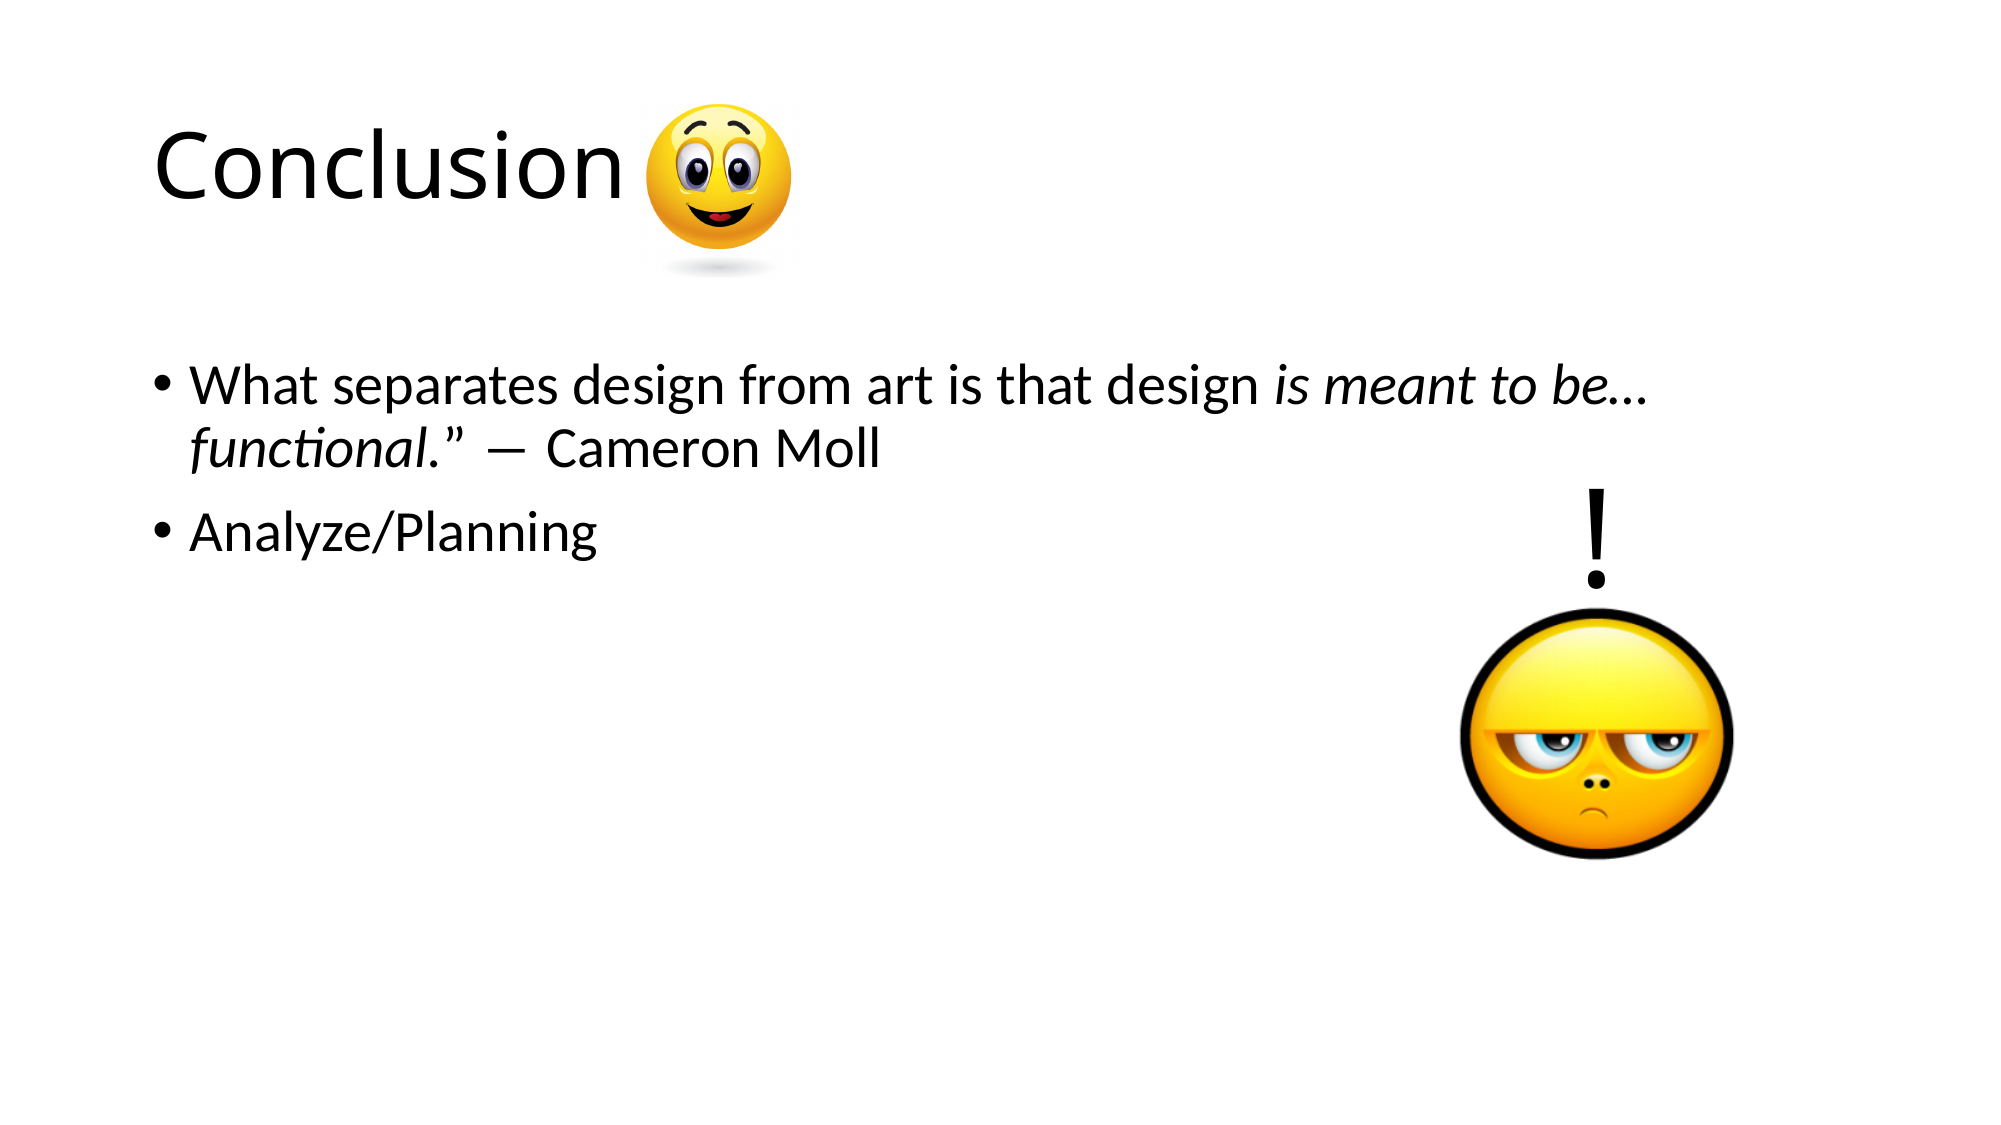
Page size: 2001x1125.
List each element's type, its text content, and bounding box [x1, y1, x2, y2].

list What separates design from art is that design is meant to be… functional.” ― Cameron Moll Analyze/Planning [137, 256, 1863, 606]
title Conclusion [137, 59, 1863, 256]
picture [633, 96, 804, 278]
text_box ! [1563, 442, 1631, 574]
picture [1437, 574, 1757, 894]
